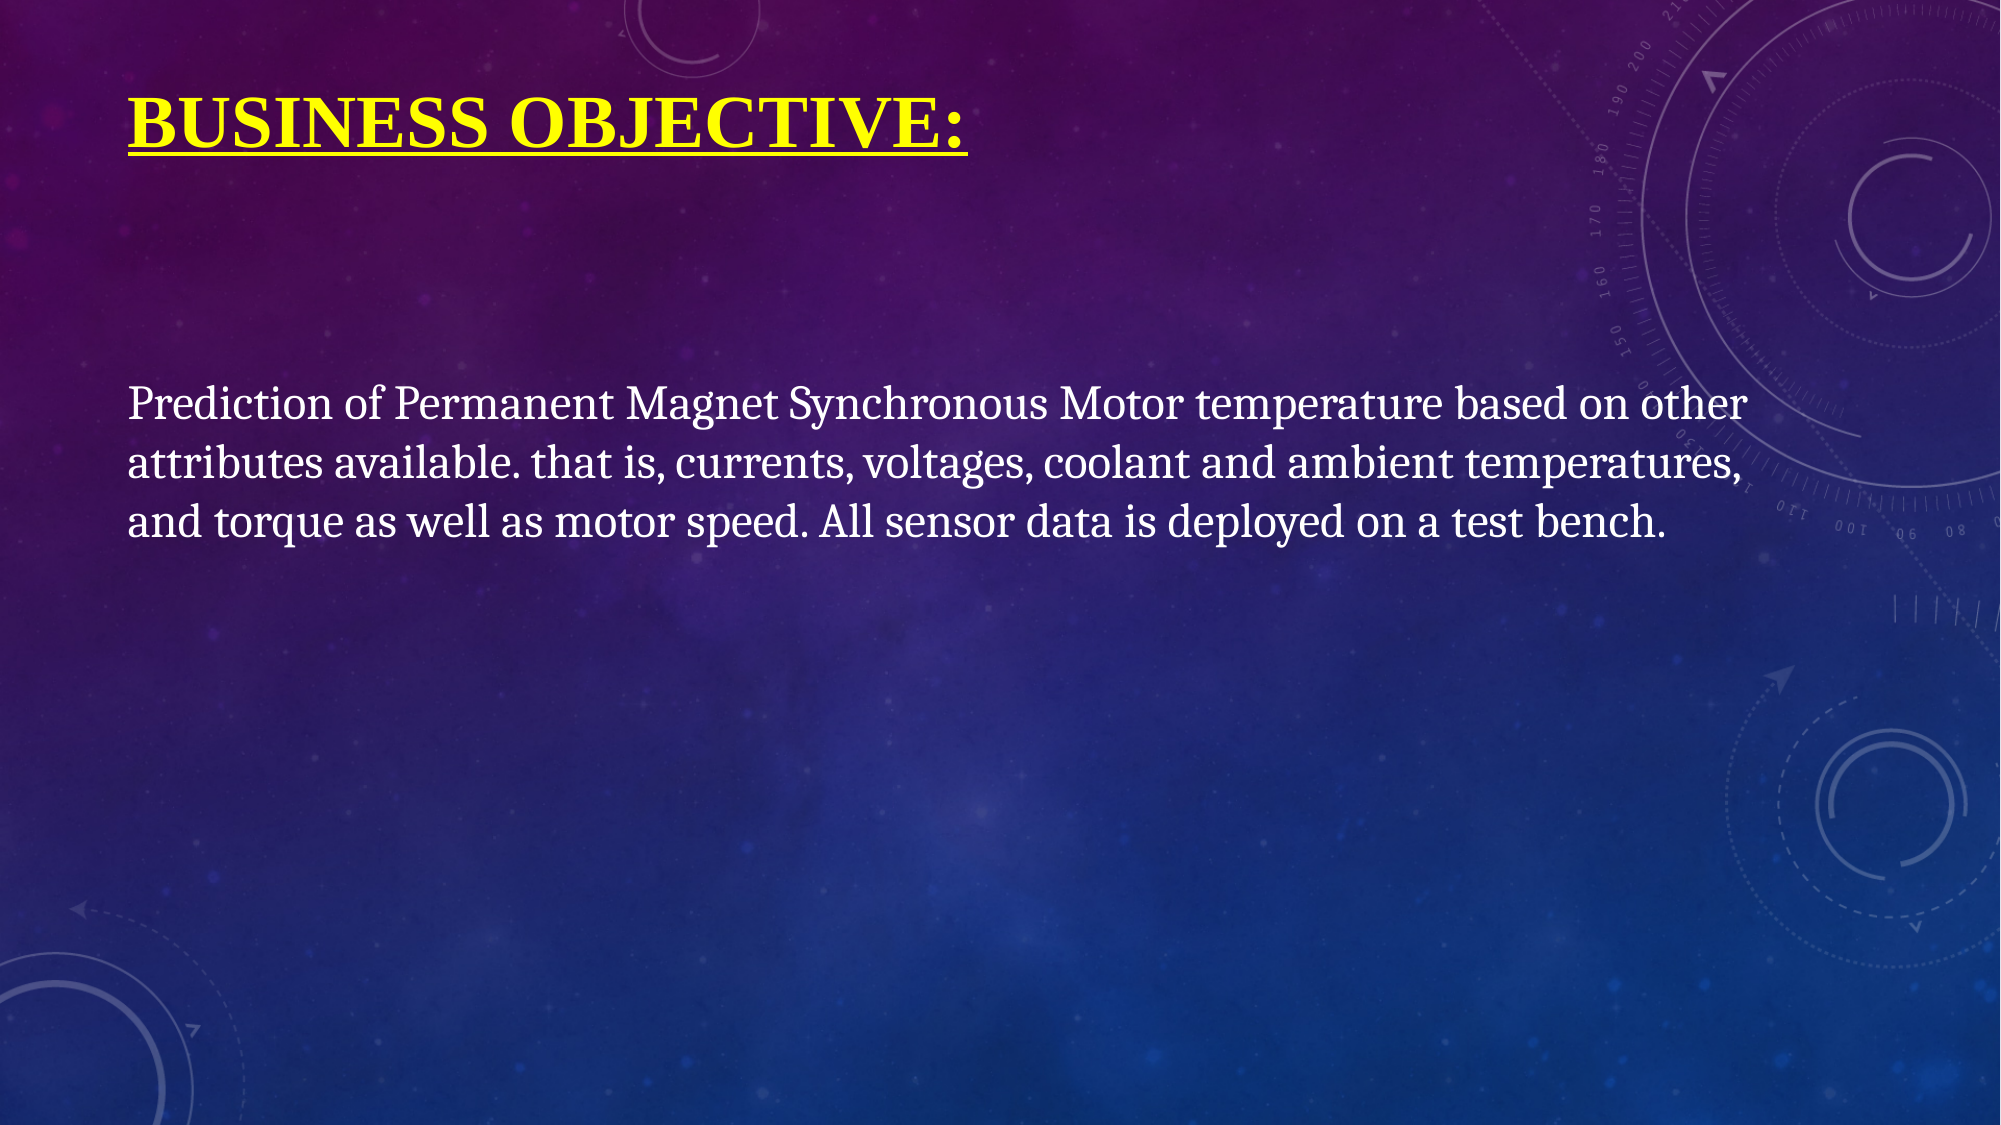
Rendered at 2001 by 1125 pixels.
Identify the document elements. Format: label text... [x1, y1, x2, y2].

title Business Objective: [112, 20, 1775, 260]
list Prediction of Permanent Magnet Synchronous Motor temperature based on other attributes available. that is, currents, voltages, coolant and ambient temperatures, and torque as well as motor speed. All sensor data is deployed on a test bench. [112, 355, 1775, 563]
picture [0, 0, 2001, 1125]
